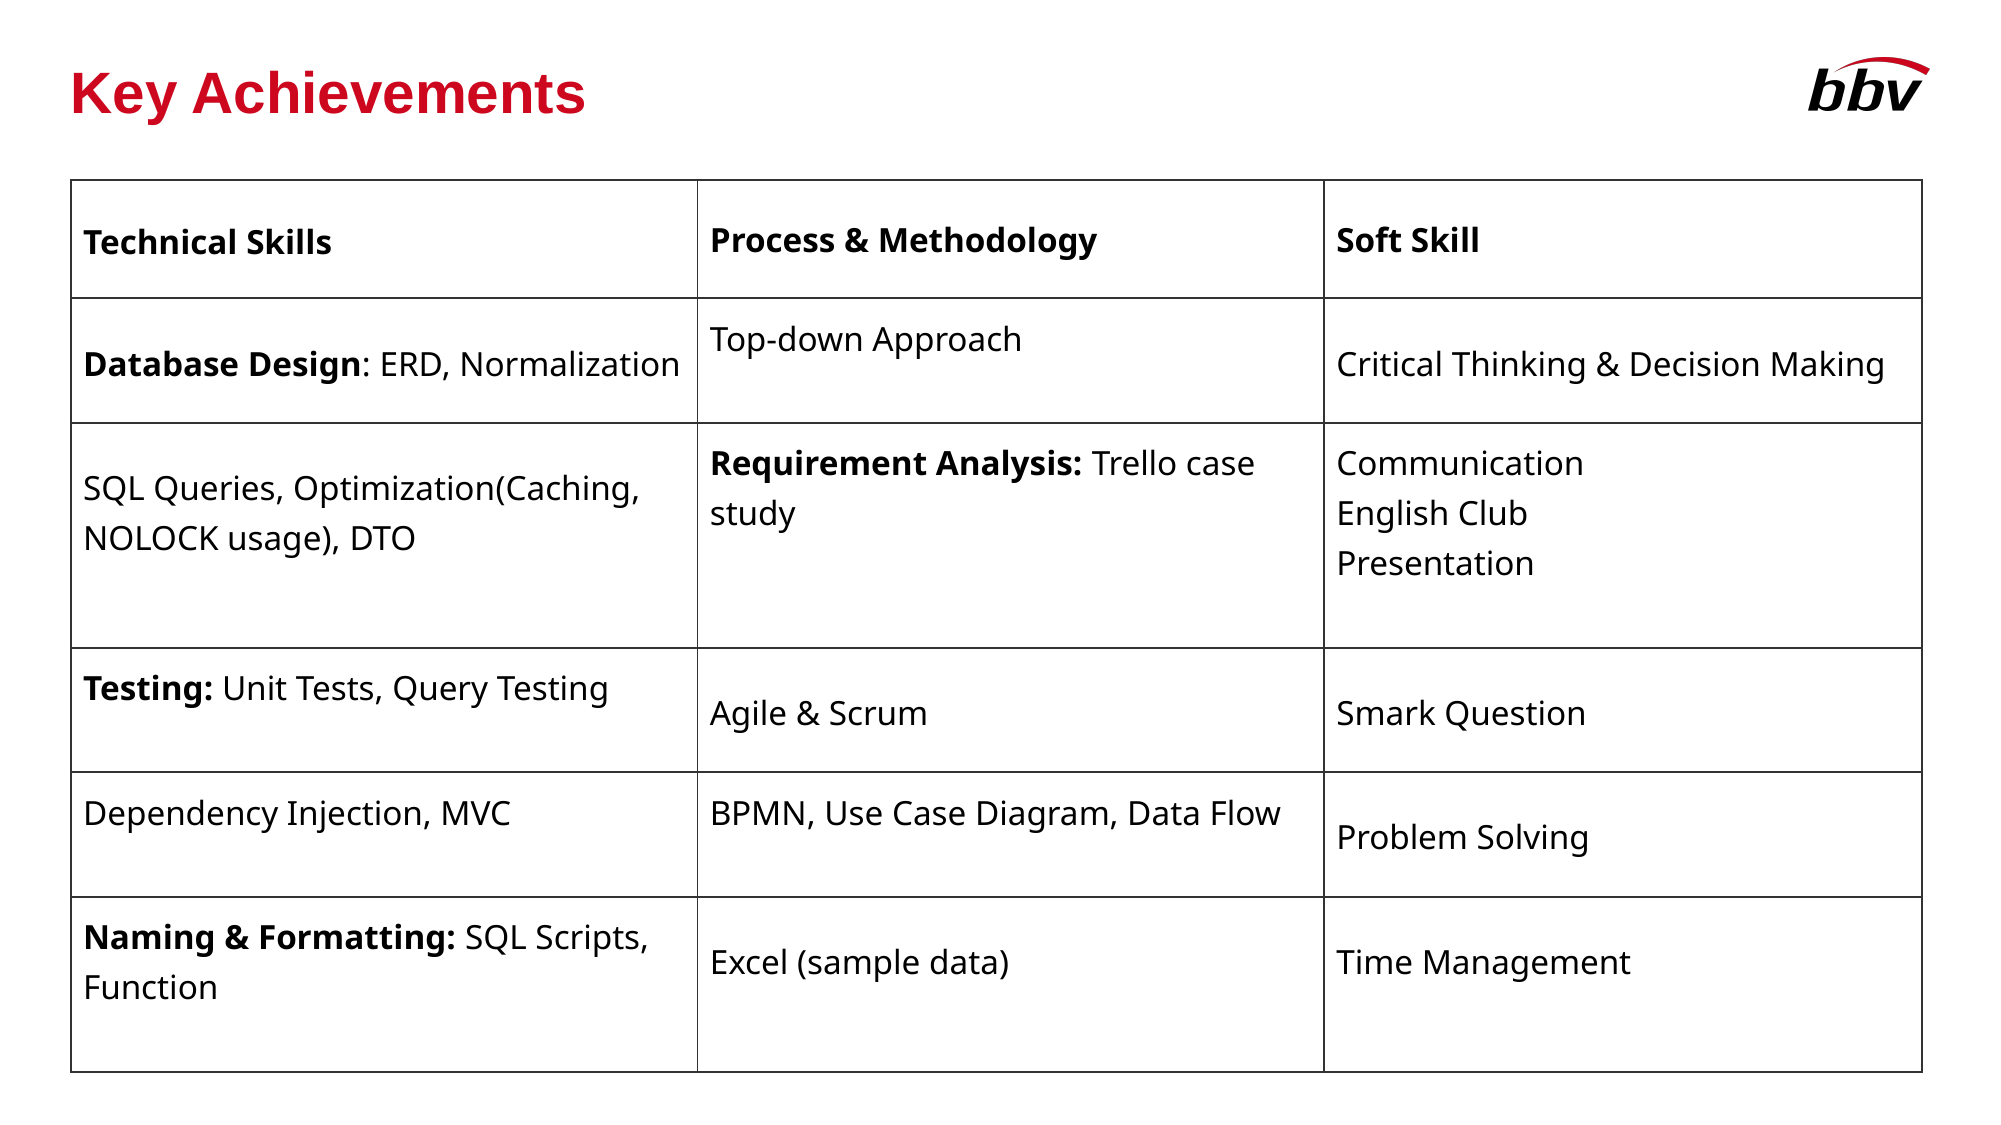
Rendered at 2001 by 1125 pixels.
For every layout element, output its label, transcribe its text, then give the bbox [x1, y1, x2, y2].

table_cell Problem Solving [1325, 773, 1921, 896]
table_cell Communication English Club Presentation [1325, 424, 1921, 647]
title Key Achievements [70, 0, 1666, 179]
table_cell SQL Queries, Optimization(Caching, NOLOCK usage), DTO [72, 424, 697, 647]
table_cell Requirement Analysis: Trello case study [698, 424, 1323, 647]
picture [1808, 57, 1930, 111]
table_cell Dependency Injection, MVC [72, 773, 697, 896]
table_cell Excel (sample data) [698, 898, 1323, 1071]
table_cell Critical Thinking & Decision Making [1325, 299, 1921, 422]
table_cell BPMN, Use Case Diagram, Data Flow [698, 773, 1323, 896]
table_cell Naming & Formatting: SQL Scripts, Function [72, 898, 697, 1071]
table_header Process & Methodology [698, 181, 1323, 297]
table_cell Testing: Unit Tests, Query Testing [72, 649, 697, 771]
table_cell Agile & Scrum [698, 649, 1323, 771]
table_cell Smark Question [1325, 649, 1921, 771]
table_cell Top-down Approach [698, 299, 1323, 422]
table_header Soft Skill [1325, 181, 1921, 297]
table_cell Database Design: ERD, Normalization [72, 299, 697, 422]
table_cell Time Management [1325, 898, 1921, 1071]
table_header Technical Skills [72, 181, 697, 297]
